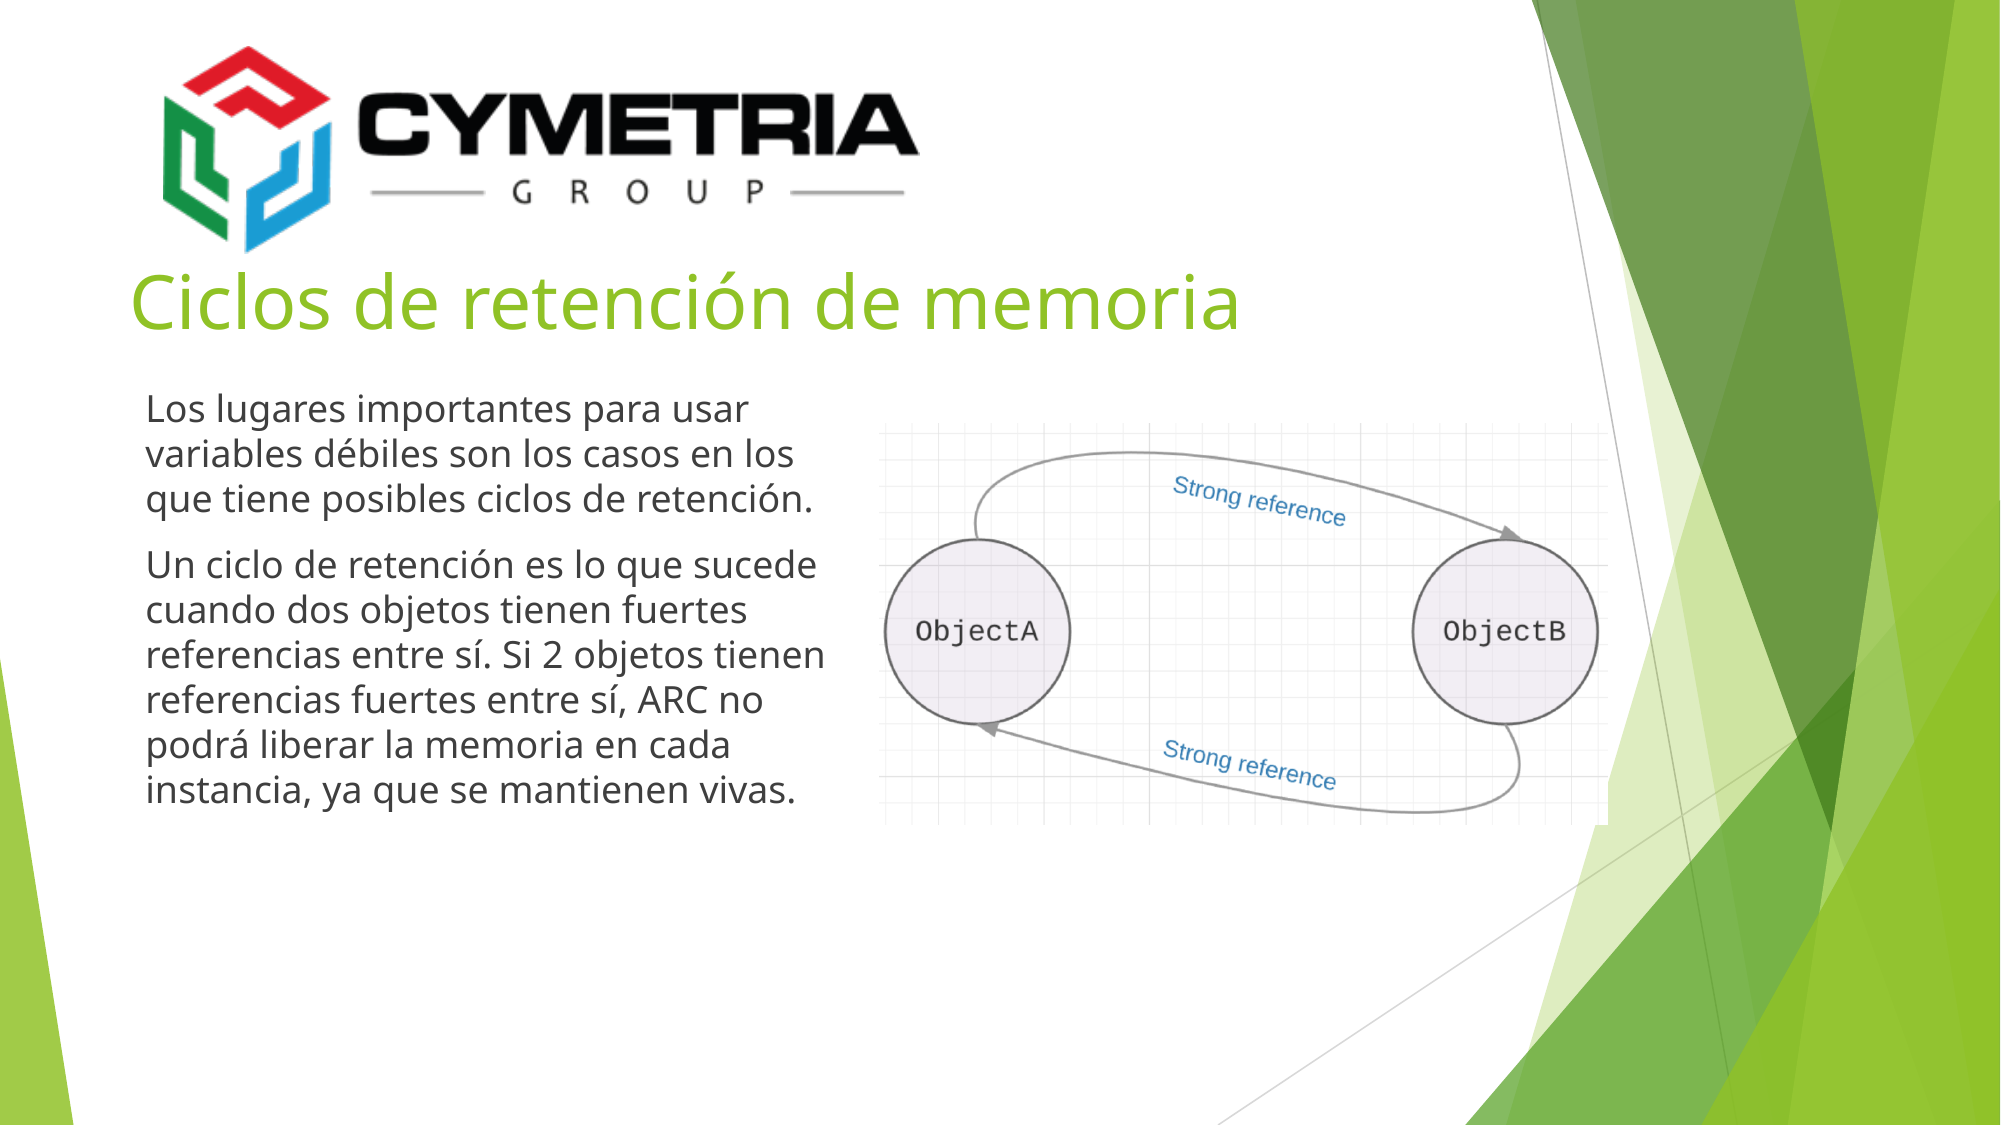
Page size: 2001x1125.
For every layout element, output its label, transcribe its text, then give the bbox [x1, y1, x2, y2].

picture [879, 422, 1608, 825]
list Los lugares importantes para usar variables débiles son los casos en los que tiene posibles ciclos de retención. Un ciclo de retención es lo que sucede cuando dos objetos tienen fuertes referencias entre sí. Si 2 objetos tienen referencias fuertes entre sí, ARC no podrá liberar la memoria en cada instancia, ya que se mantienen vivas. [130, 377, 887, 1022]
title Ciclos de retención de memoria [114, 246, 1567, 345]
picture [162, 46, 920, 255]
